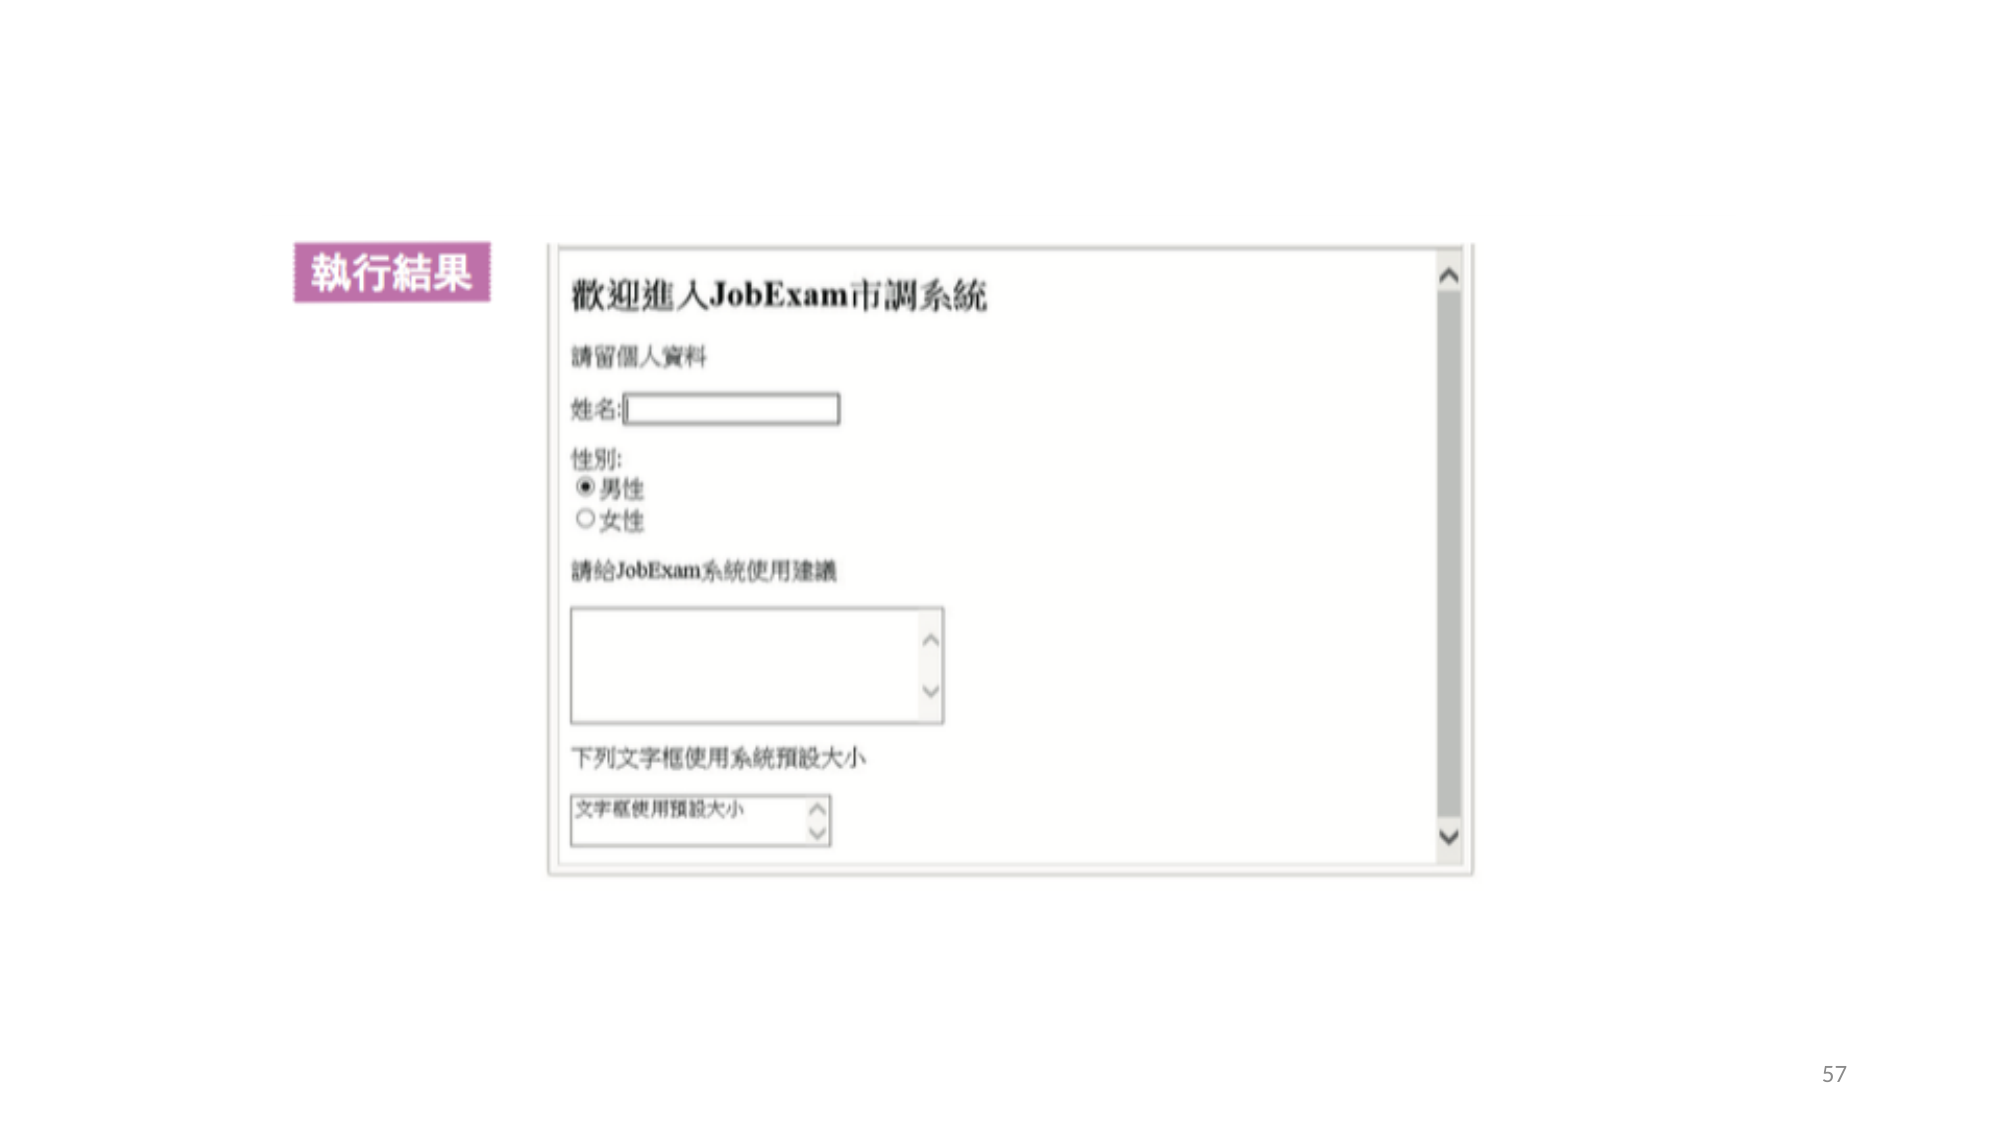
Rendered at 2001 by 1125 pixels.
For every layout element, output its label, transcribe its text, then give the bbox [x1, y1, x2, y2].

slide_number 57 [1412, 1042, 1863, 1103]
picture [262, 214, 1736, 911]
